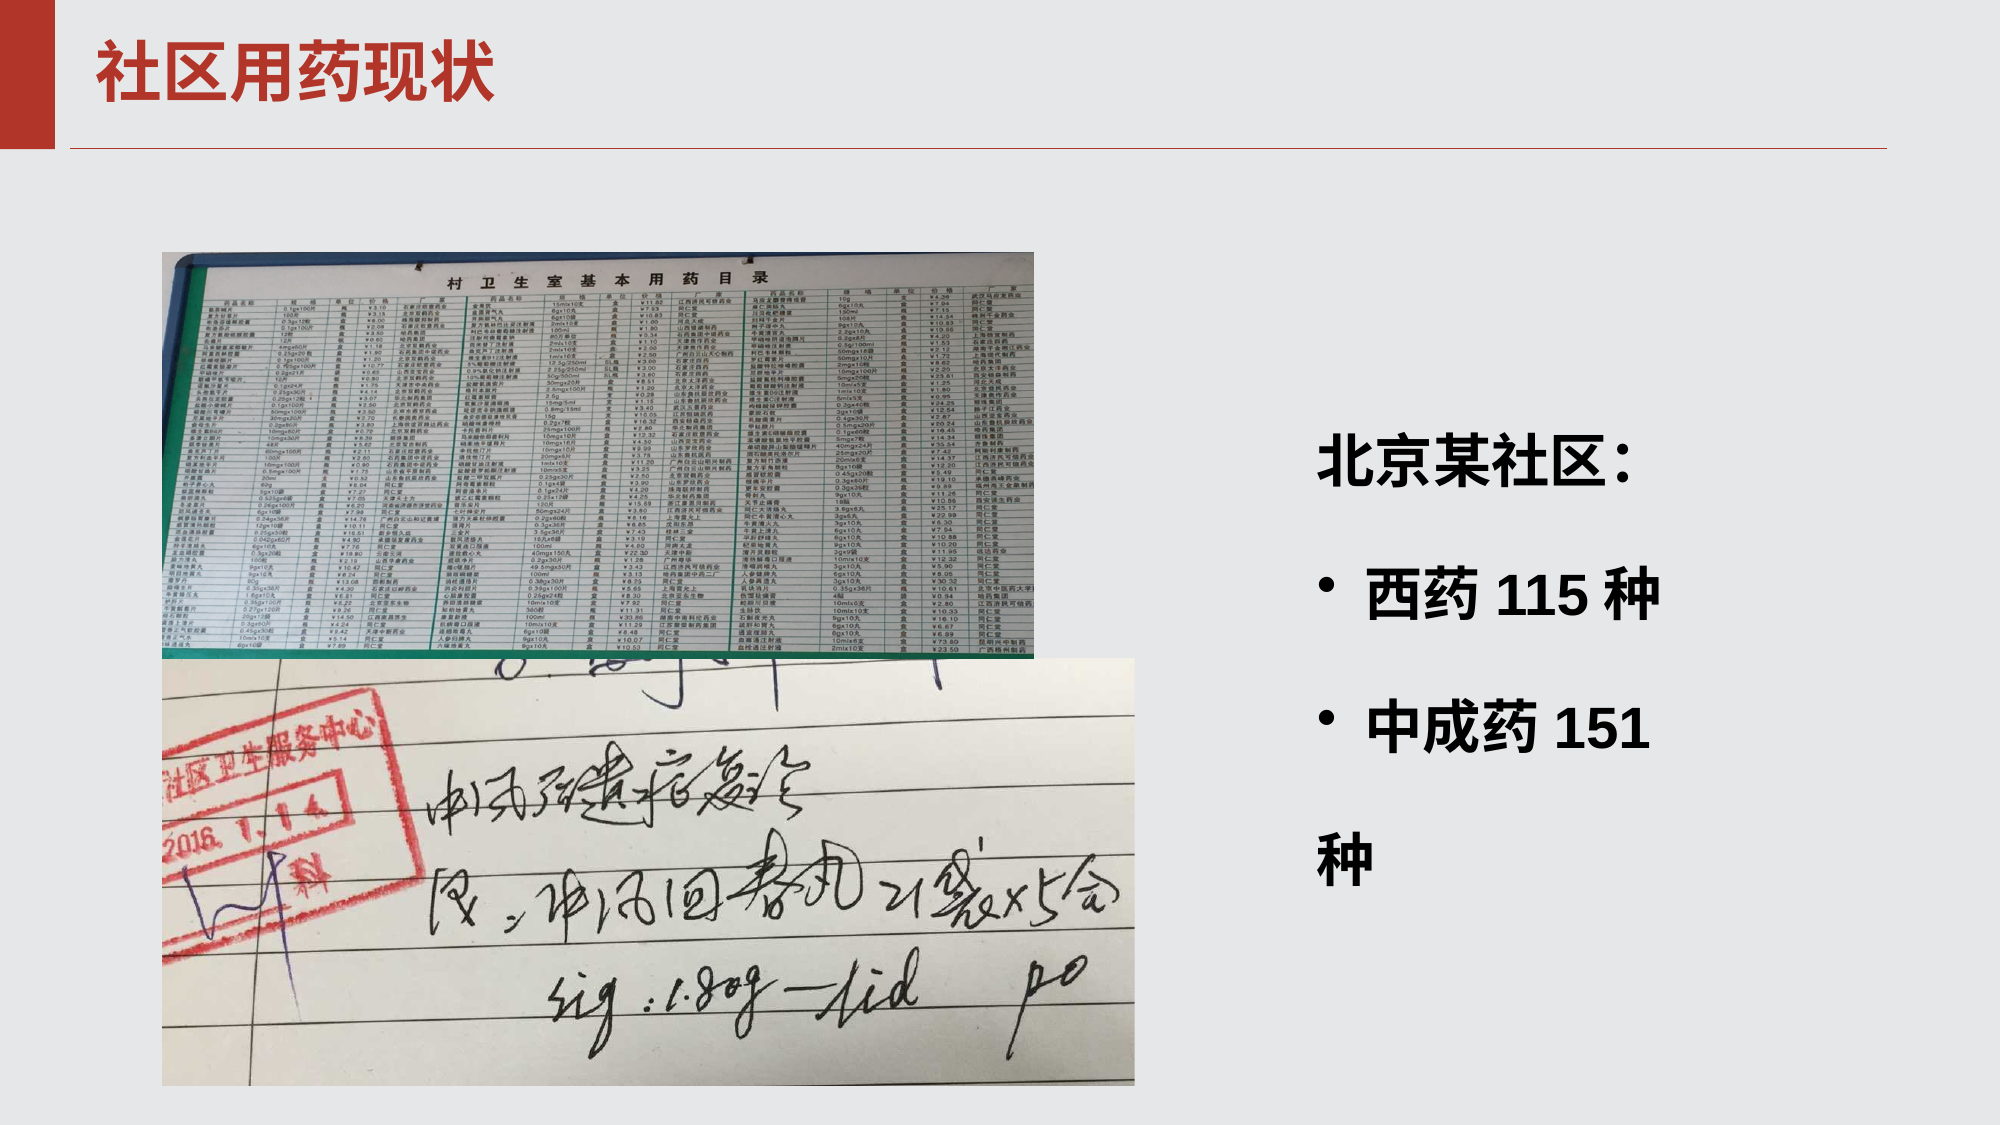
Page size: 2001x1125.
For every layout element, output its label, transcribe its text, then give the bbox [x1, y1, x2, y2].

text_box 北京某社区： 西药115种 中成药151种 [1302, 353, 1719, 901]
title 社区用药现状 [80, 23, 1888, 126]
picture [162, 252, 1135, 1086]
